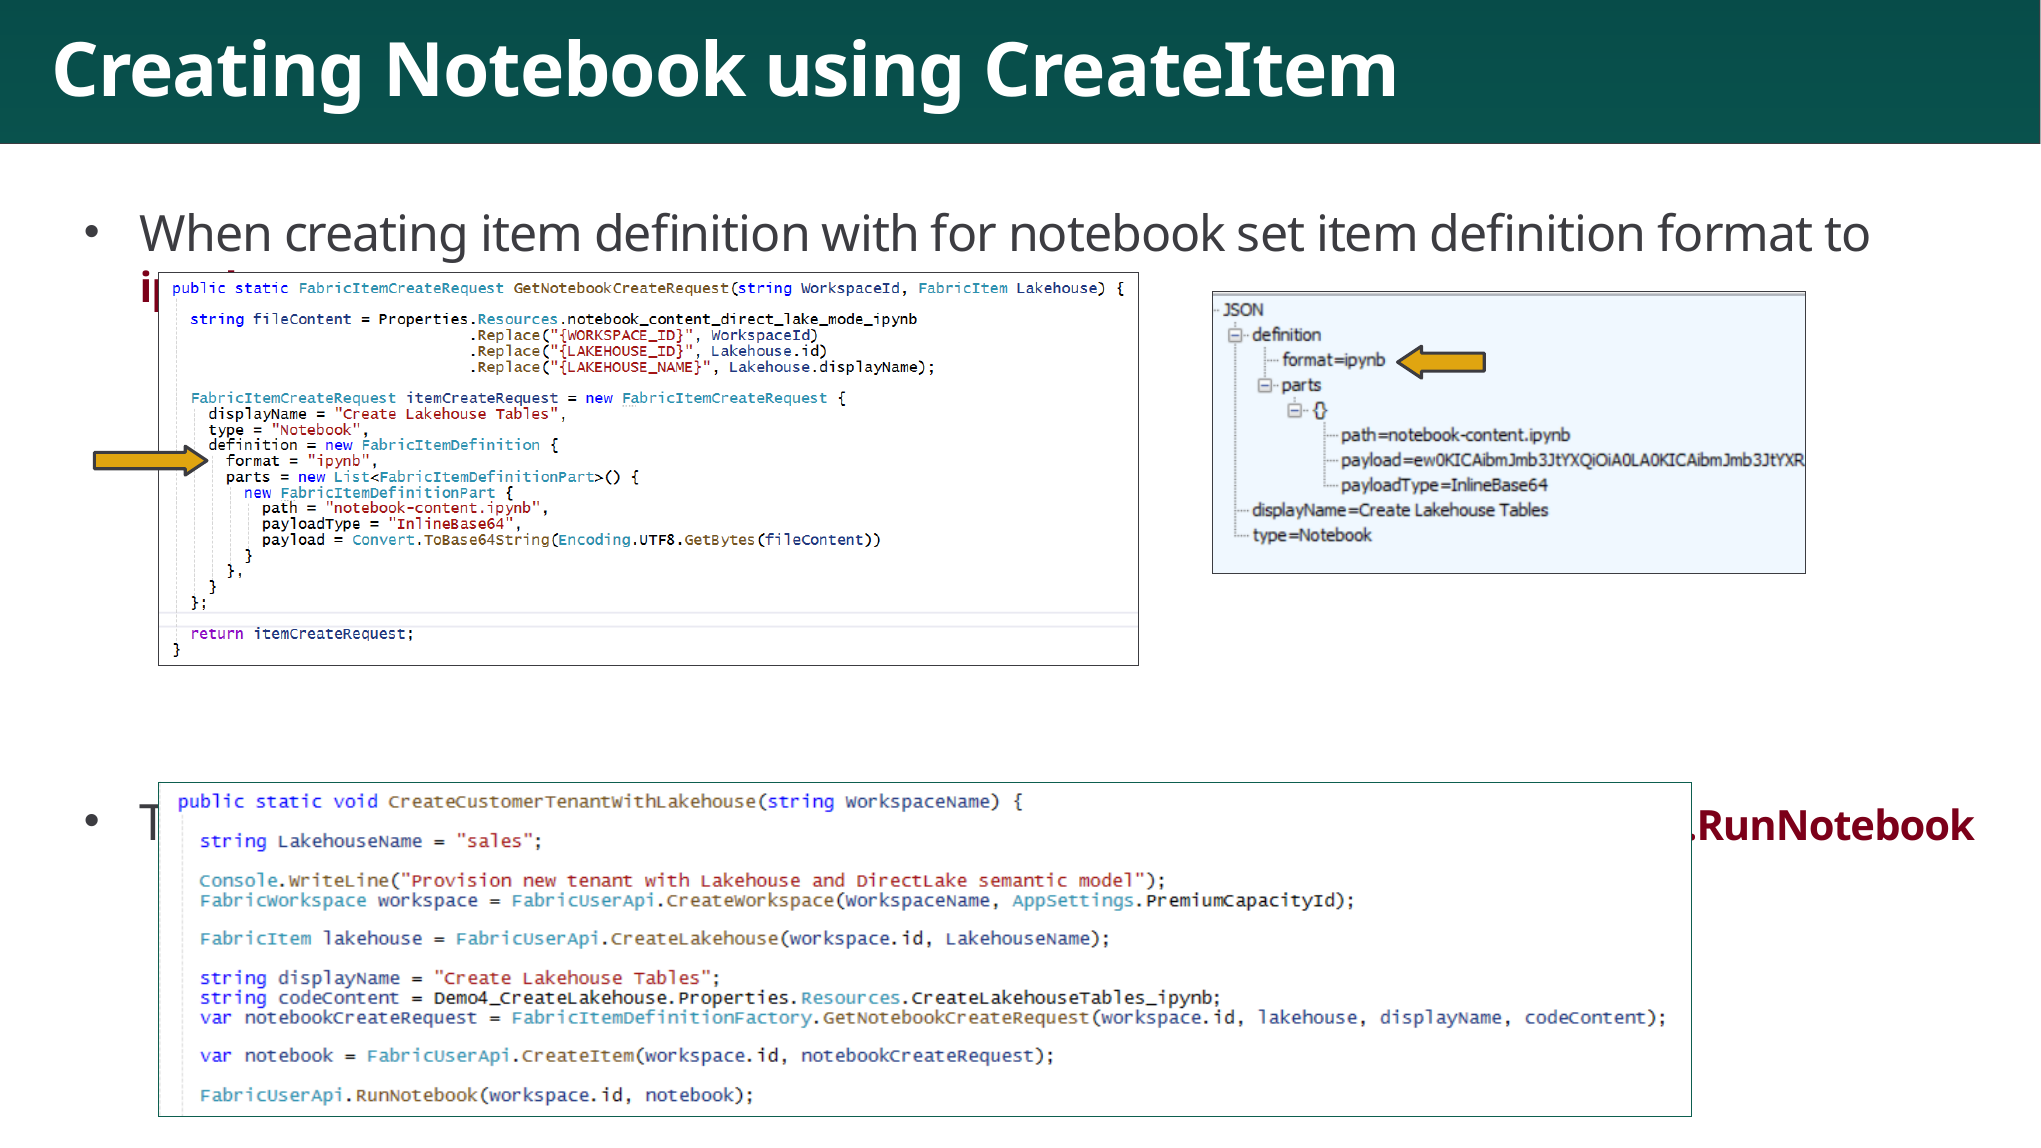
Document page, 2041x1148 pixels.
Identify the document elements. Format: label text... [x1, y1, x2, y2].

text_box [93, 451, 157, 470]
list When creating item definition with for notebook set item definition format to ipynb The flow in demo first creates a notebook and then calls FabricUserApi.RunNotebook [83, 201, 1988, 856]
title Creating Notebook using CreateItem [51, 31, 1988, 113]
picture [1212, 290, 1806, 574]
picture [157, 781, 1692, 1117]
picture [157, 271, 1139, 666]
